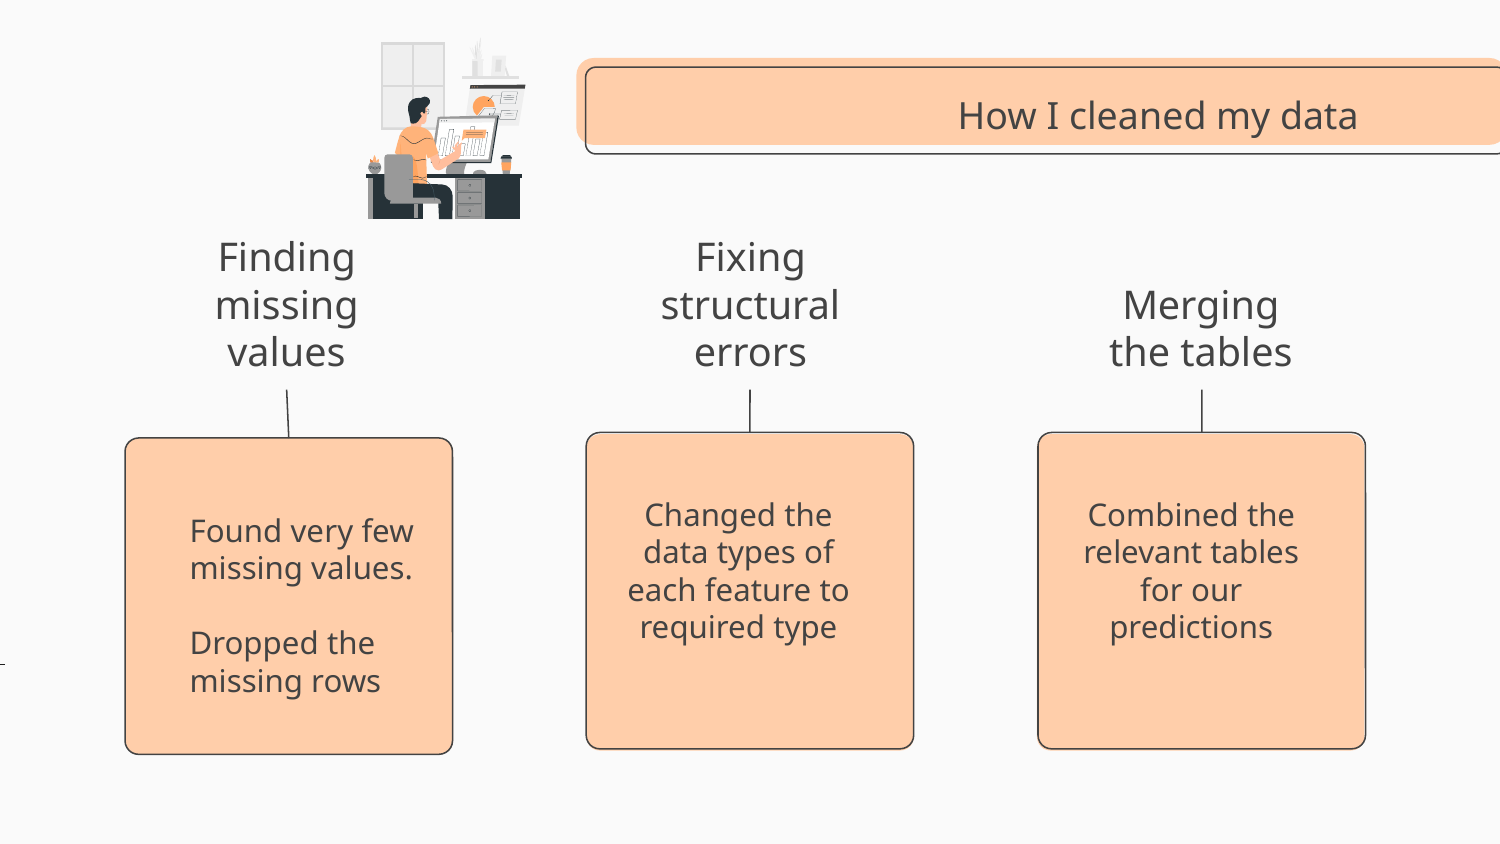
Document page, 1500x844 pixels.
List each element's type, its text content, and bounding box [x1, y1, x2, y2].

text_box [586, 432, 914, 749]
title Merging the tables [1083, 259, 1319, 390]
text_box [286, 389, 290, 439]
title How I cleaned my data [849, 75, 1374, 154]
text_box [365, 37, 526, 220]
subtitle Found very few missing values. Dropped the missing rows [99, 496, 470, 785]
text_box [125, 437, 453, 496]
subtitle Combined the relevant tables for our predictions [1047, 480, 1348, 755]
title Finding missing values [169, 259, 404, 390]
title Fixing structural errors [633, 259, 868, 390]
text_box [1038, 432, 1366, 749]
subtitle Changed the data types of each feature to required type [594, 480, 895, 755]
